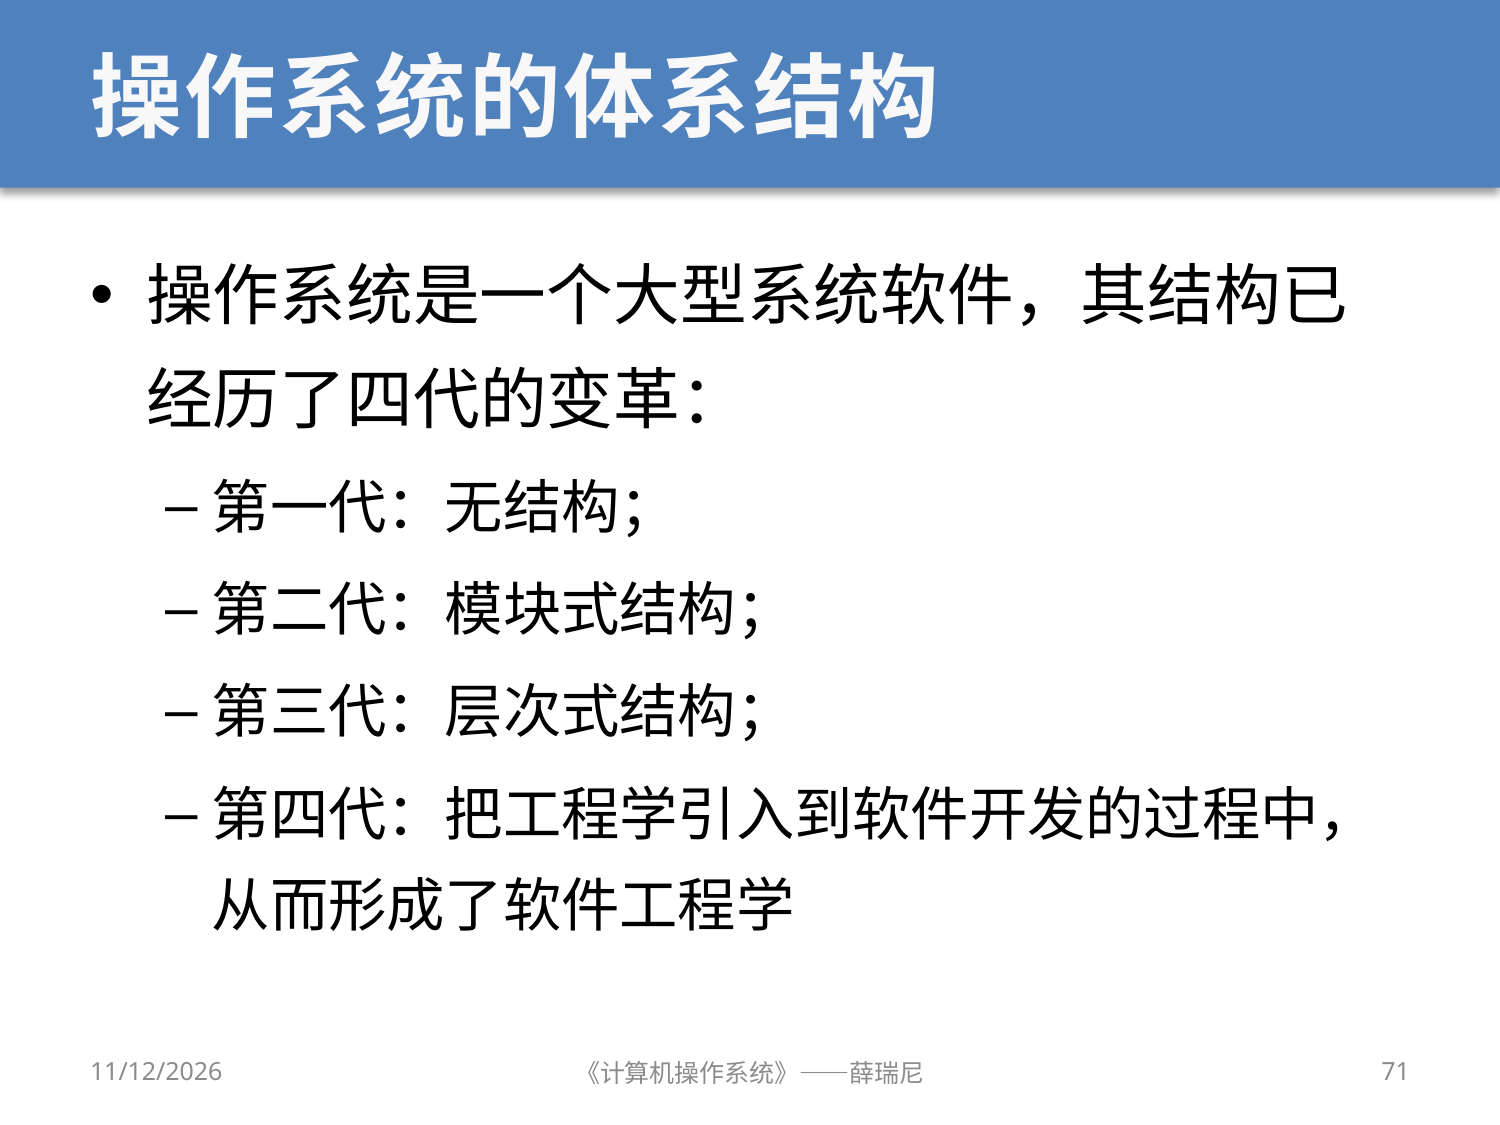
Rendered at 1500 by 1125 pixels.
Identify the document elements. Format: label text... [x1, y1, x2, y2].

title 操作系统的体系结构 [75, 0, 1425, 188]
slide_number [75, 1042, 425, 1103]
list 操作系统是一个大型系统软件，其结构已经历了四代的变革： 第一代：无结构； 第二代：模块式结构； 第三代：层次式结构； 第四代：把工程学引入到软件开发的过程中，从而形成了软件工程学 [75, 221, 1425, 1021]
footer 《计算机操作系统》——薛瑞尼 [512, 1042, 988, 1103]
slide_number 71 [1074, 1042, 1425, 1103]
